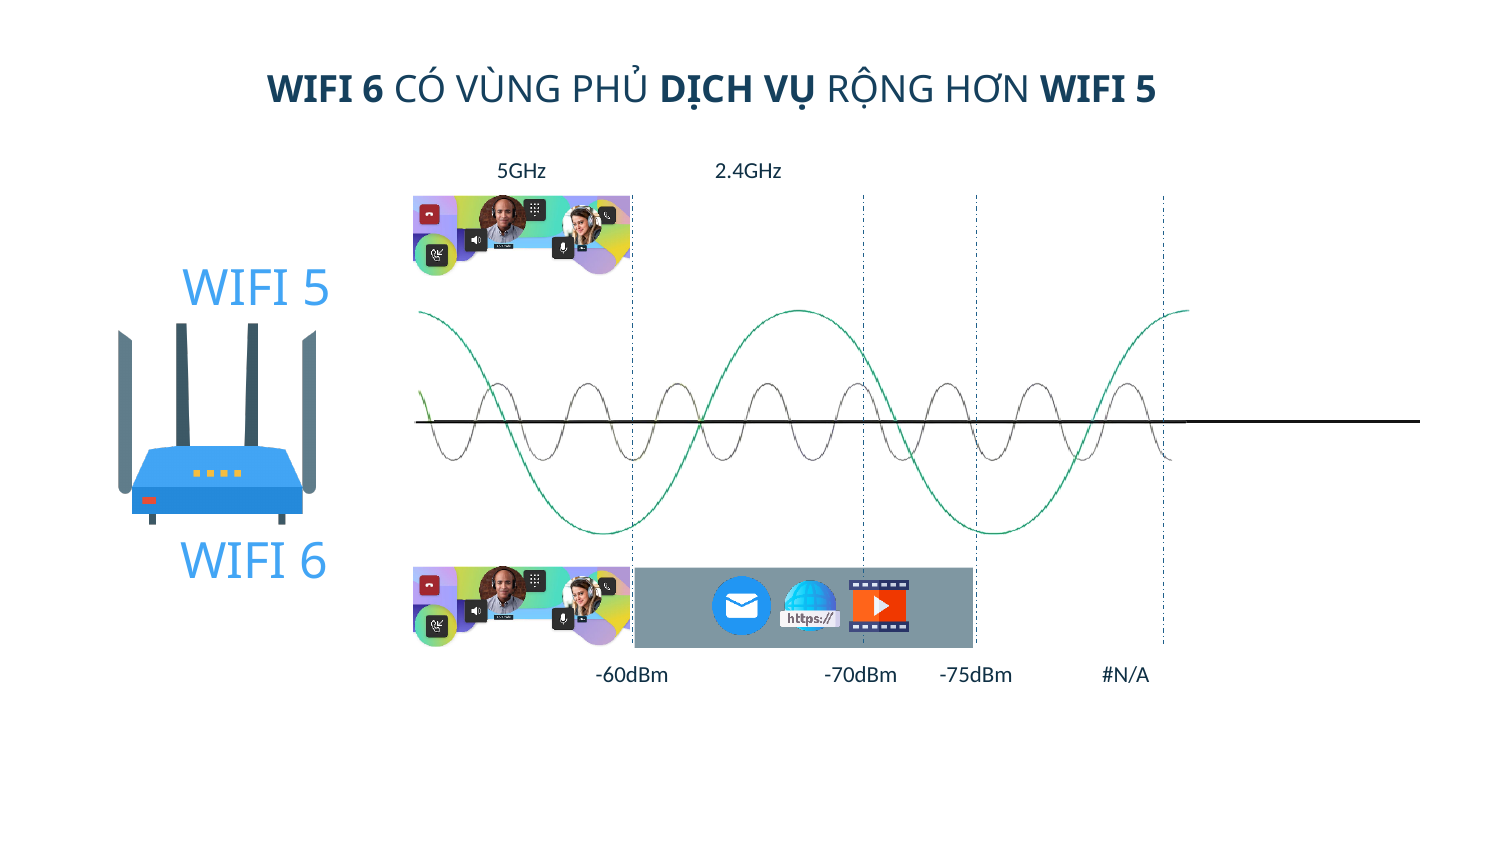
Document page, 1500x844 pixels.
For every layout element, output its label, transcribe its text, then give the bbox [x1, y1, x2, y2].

text_box [634, 567, 974, 649]
text_box 5GHz [413, 148, 630, 191]
picture [413, 566, 630, 647]
text_box #N/A [1061, 651, 1190, 695]
text_box WIFI 5 [167, 248, 346, 323]
picture [413, 195, 630, 276]
text_box WIFI 6 CÓ VÙNG PHỦ DỊCH VỤ RỘNG HƠN WIFI 5 [252, 57, 1172, 118]
picture [633, 282, 863, 549]
picture [864, 282, 976, 549]
picture [977, 282, 1163, 549]
picture [1164, 282, 1207, 549]
text_box WIFI 6 [165, 520, 344, 596]
text_box 2.4GHz [630, 148, 1084, 191]
picture [413, 282, 632, 549]
text_box -75dBm [912, 651, 1041, 695]
text_box -60dBm [568, 651, 697, 695]
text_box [711, 576, 909, 635]
text_box -70dBm [796, 651, 912, 695]
picture [108, 313, 326, 531]
